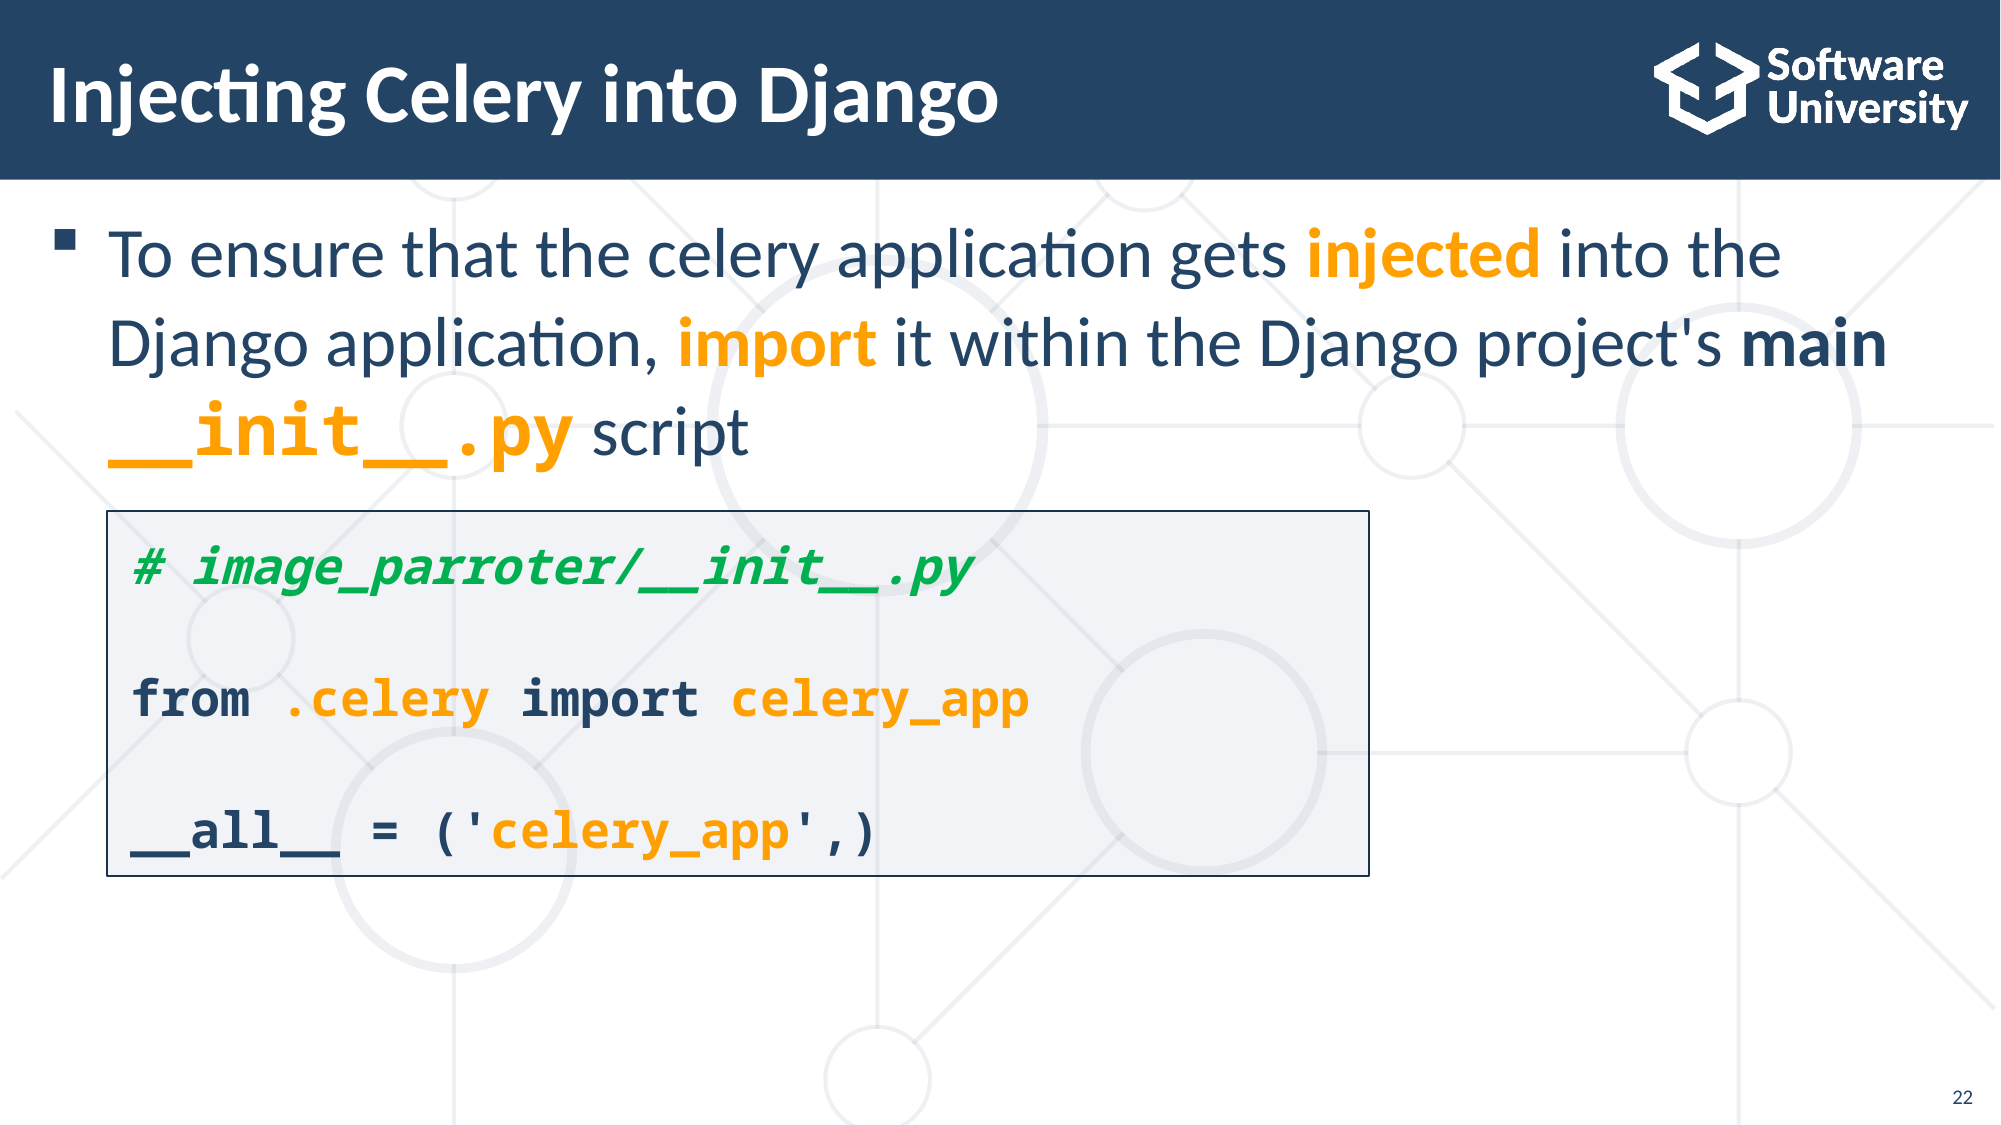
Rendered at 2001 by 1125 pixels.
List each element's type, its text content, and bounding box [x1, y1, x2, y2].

title Injecting Celery into Django [31, 16, 1625, 162]
list To ensure that the celery application gets injected into the Django application, import it within the Django project's main __init__.py script [31, 196, 1953, 1104]
slide_number 22 [1927, 1067, 1989, 1117]
text_box # image_parroter/__init__.py from .celery import celery_app __all__ = ('celery_app',) [106, 510, 1370, 877]
picture [1654, 42, 1969, 135]
